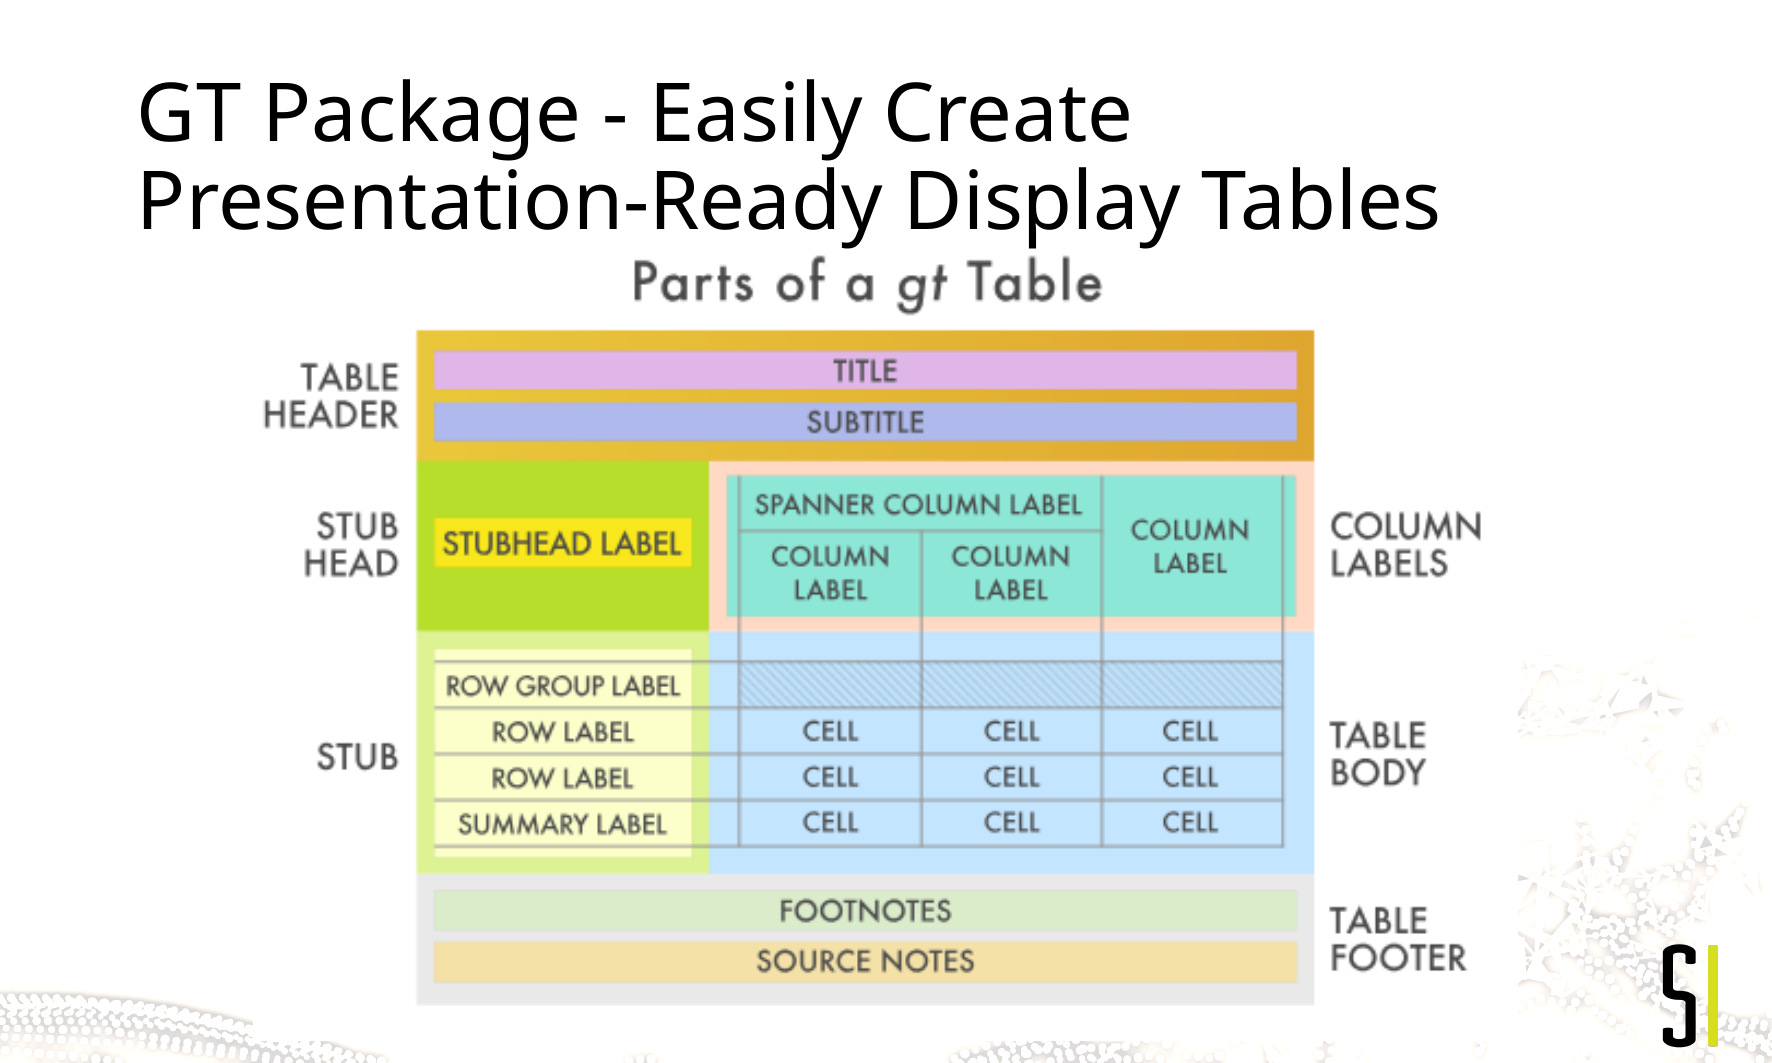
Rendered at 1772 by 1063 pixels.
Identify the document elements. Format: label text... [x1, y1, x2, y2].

picture [1637, 940, 1747, 1050]
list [253, 250, 1518, 1041]
title GT Package - Easily Create Presentation-Ready Display Tables [121, 56, 1650, 262]
